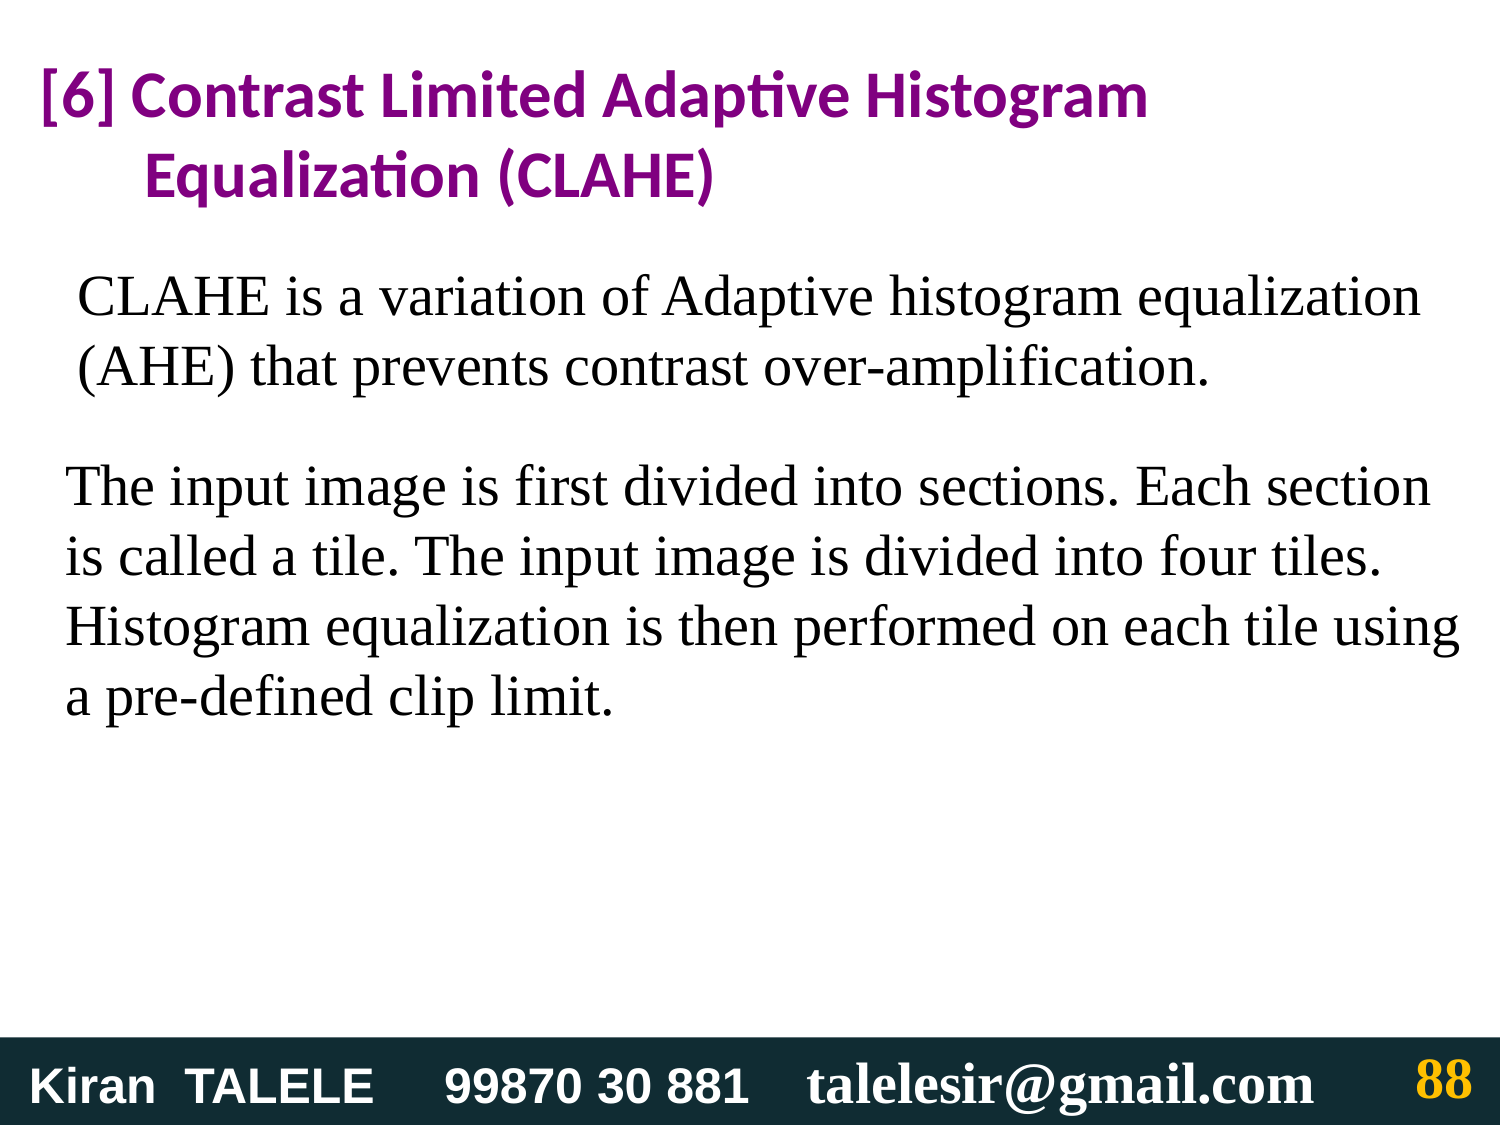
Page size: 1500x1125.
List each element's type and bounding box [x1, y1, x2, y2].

text_box [0, 1032, 1500, 1125]
text_box [50, 439, 1500, 738]
title [24, 50, 1463, 213]
text_box [62, 249, 1461, 407]
